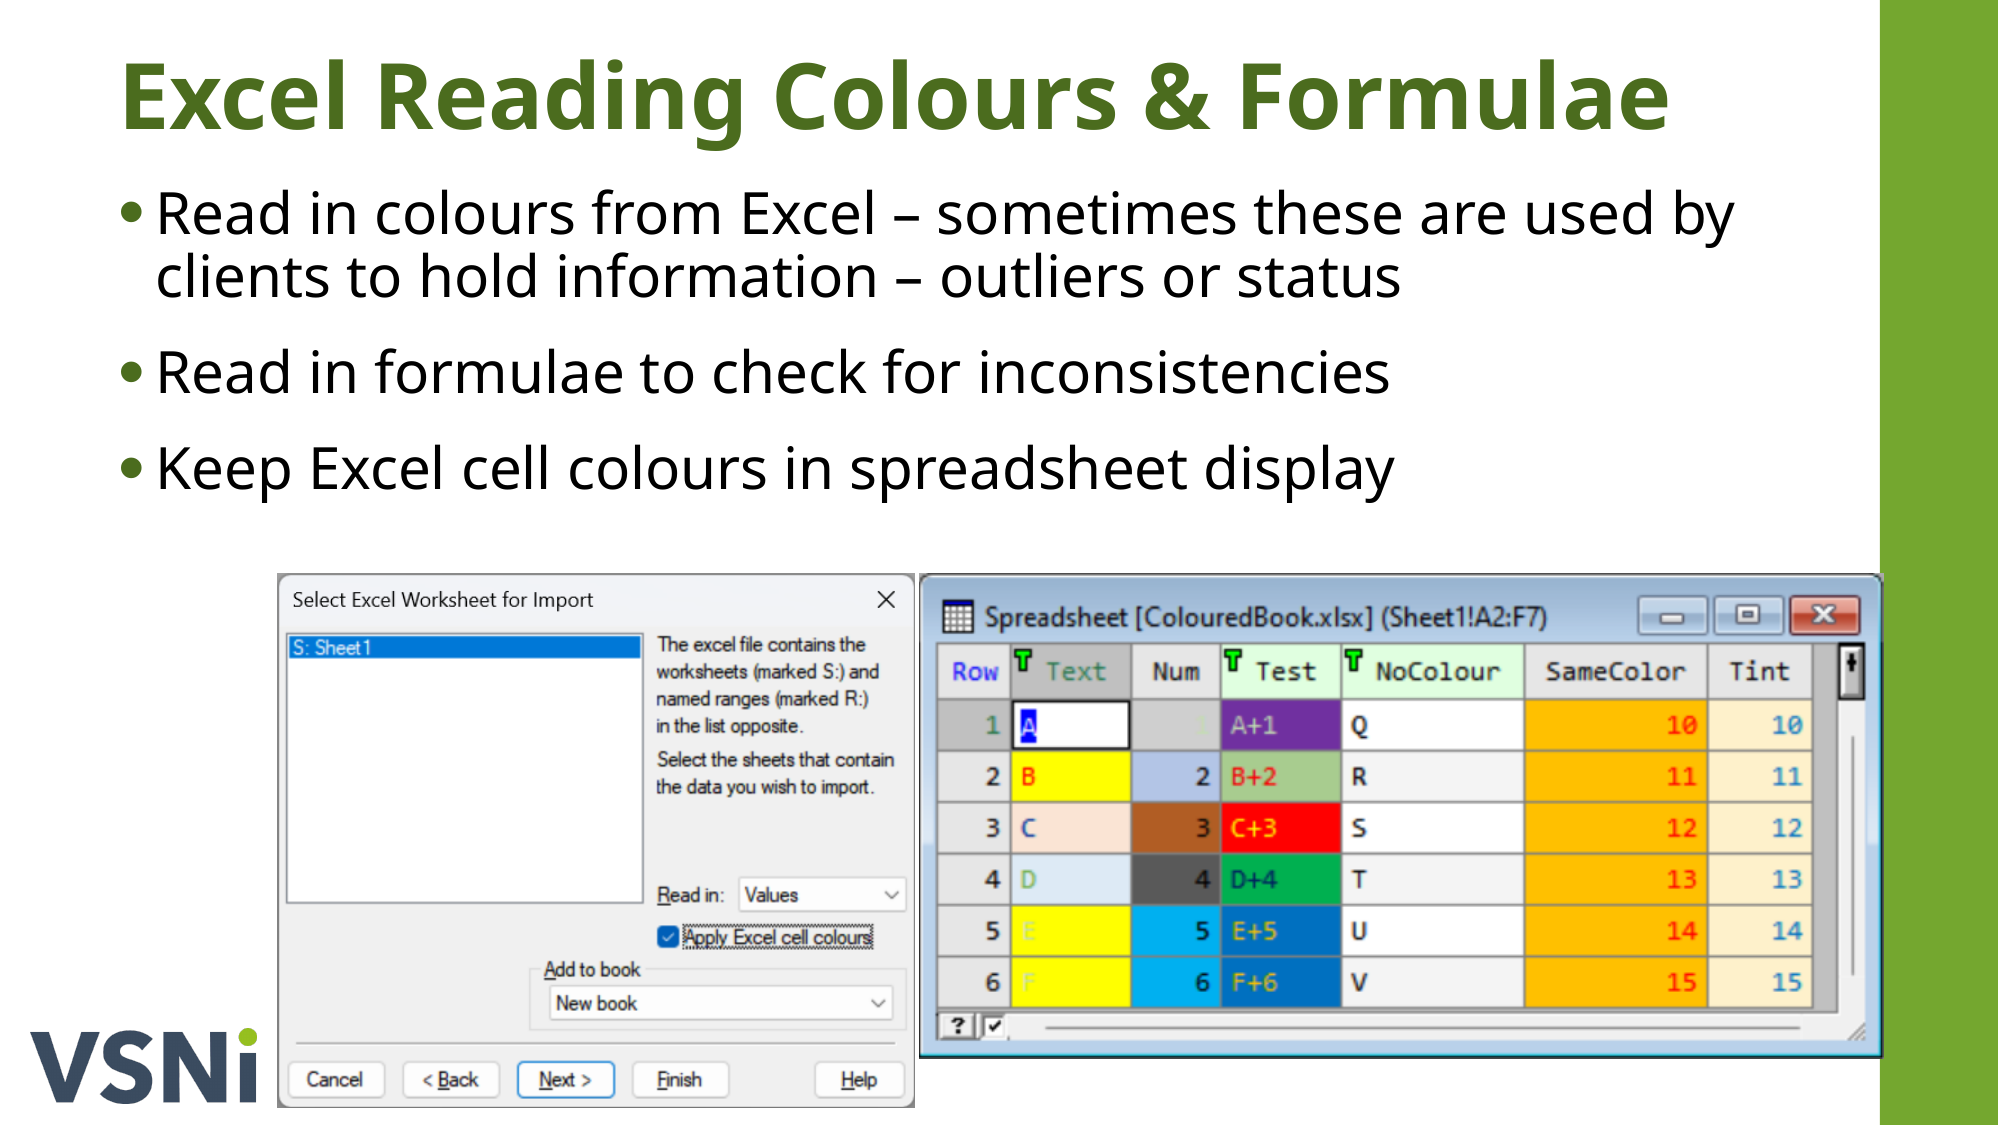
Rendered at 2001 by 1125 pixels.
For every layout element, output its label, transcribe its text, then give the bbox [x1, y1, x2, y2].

picture [277, 573, 915, 1108]
picture [30, 1028, 257, 1104]
title Excel Reading Colours & Formulae [103, 22, 1829, 176]
list Read in colours from Excel – sometimes these are used by clients to hold information – outliers or status Read in formulae to check for inconsistencies Keep Excel cell colours in spreadsheet display [103, 176, 1852, 533]
picture [918, 573, 1884, 1059]
